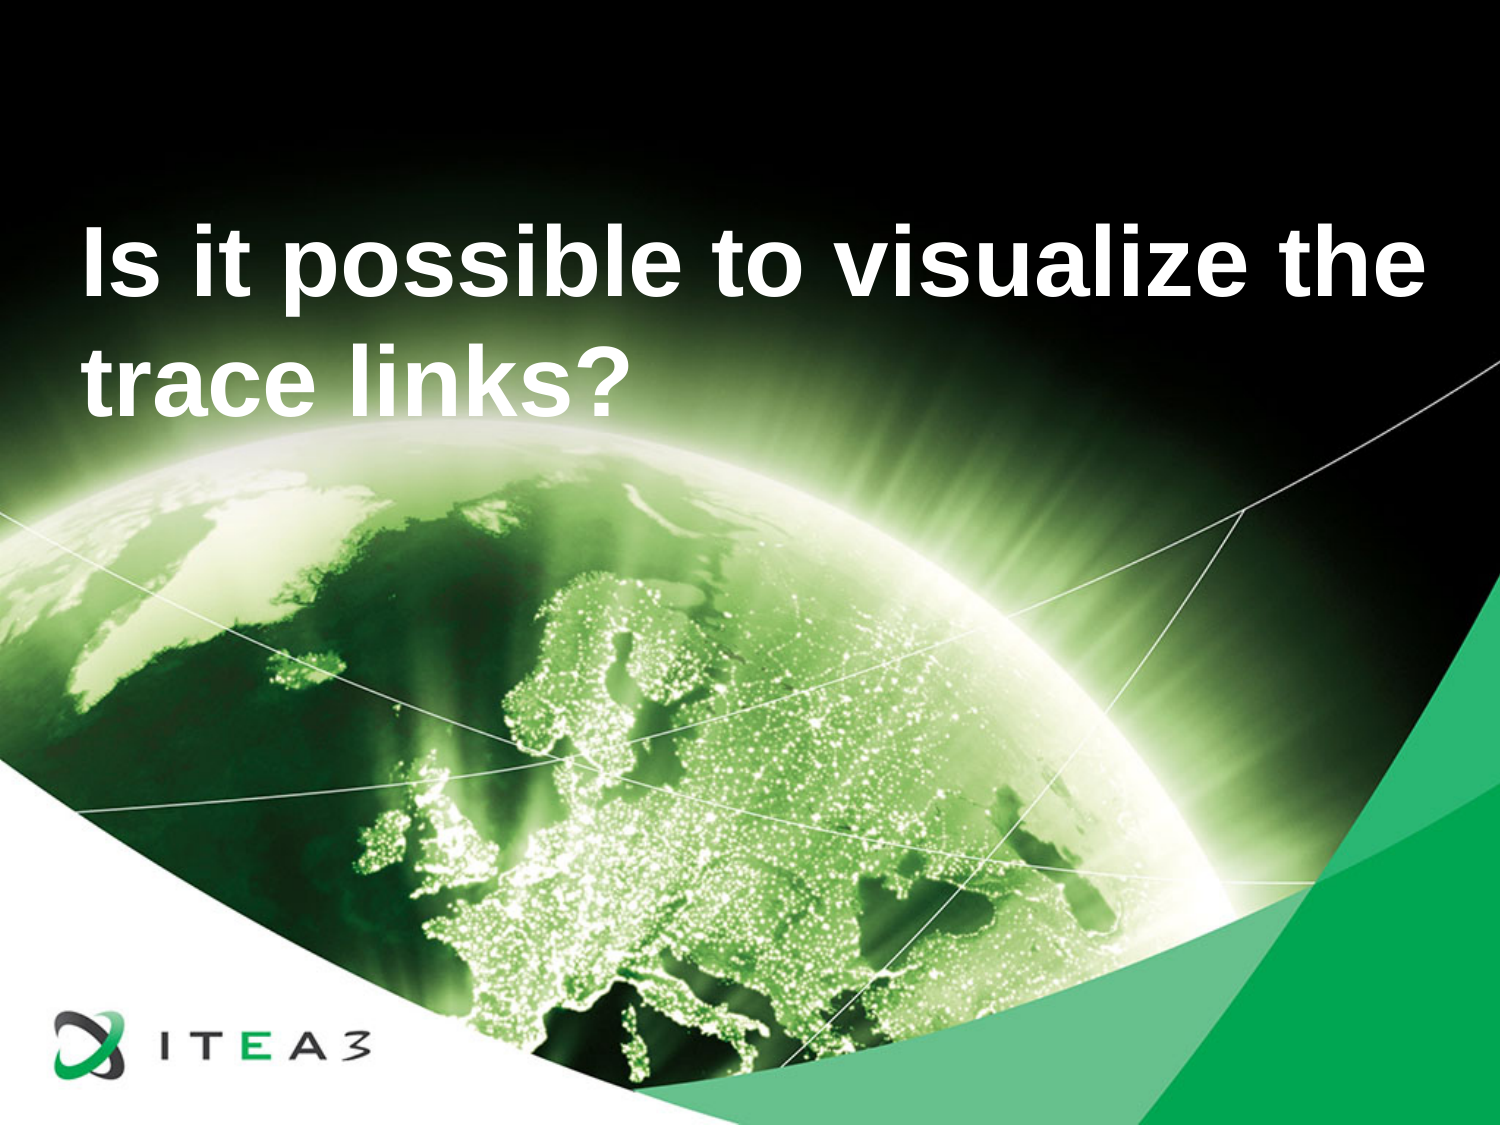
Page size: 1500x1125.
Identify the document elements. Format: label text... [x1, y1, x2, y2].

picture [0, 0, 1500, 1125]
title Is it possible to visualize the trace links? [64, 113, 1471, 445]
